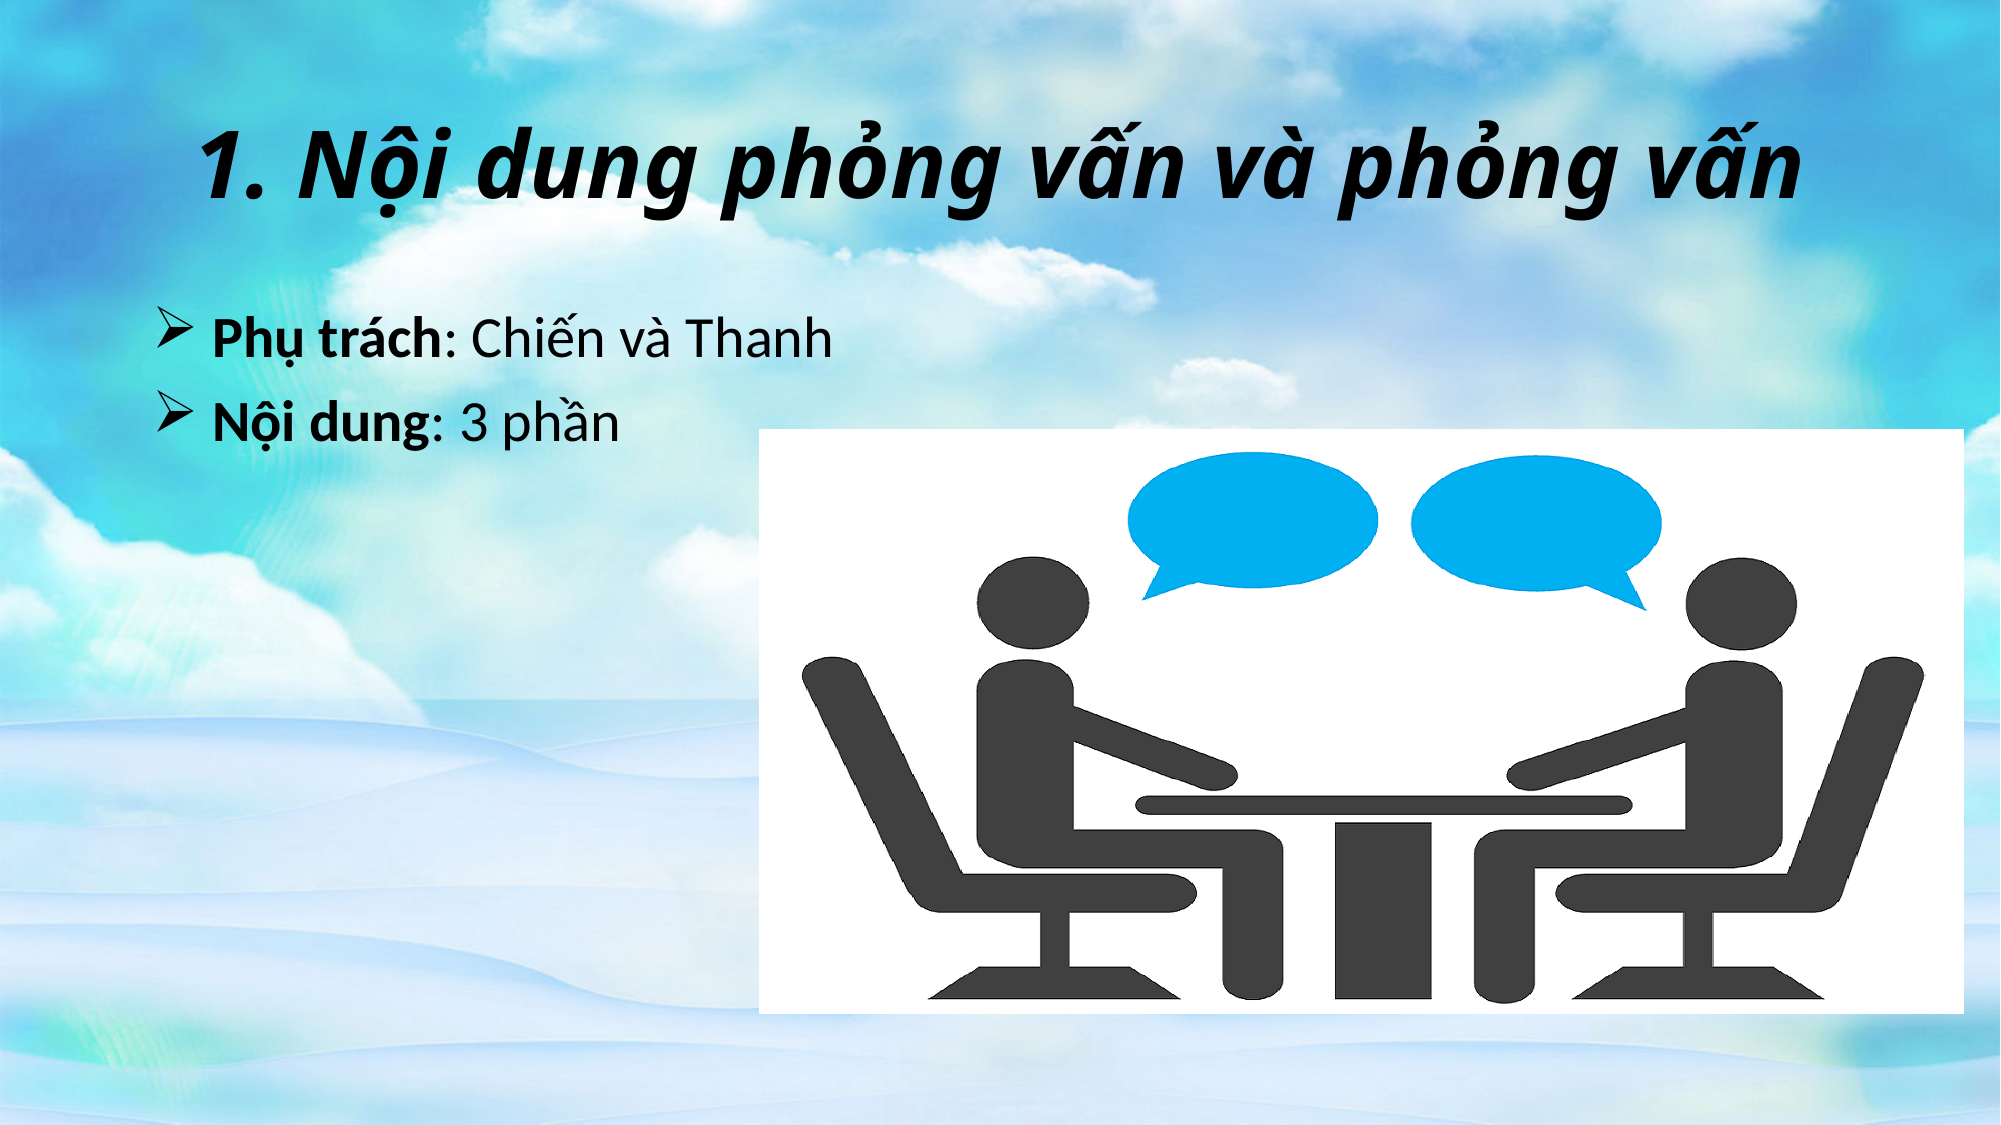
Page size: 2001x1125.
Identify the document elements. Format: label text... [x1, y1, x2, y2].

picture [0, 0, 2001, 1125]
title 1. Nội dung phỏng vấn và phỏng vấn [137, 59, 1863, 278]
list Phụ trách: Chiến và Thanh Nội dung: 3 phần [137, 299, 1863, 1014]
